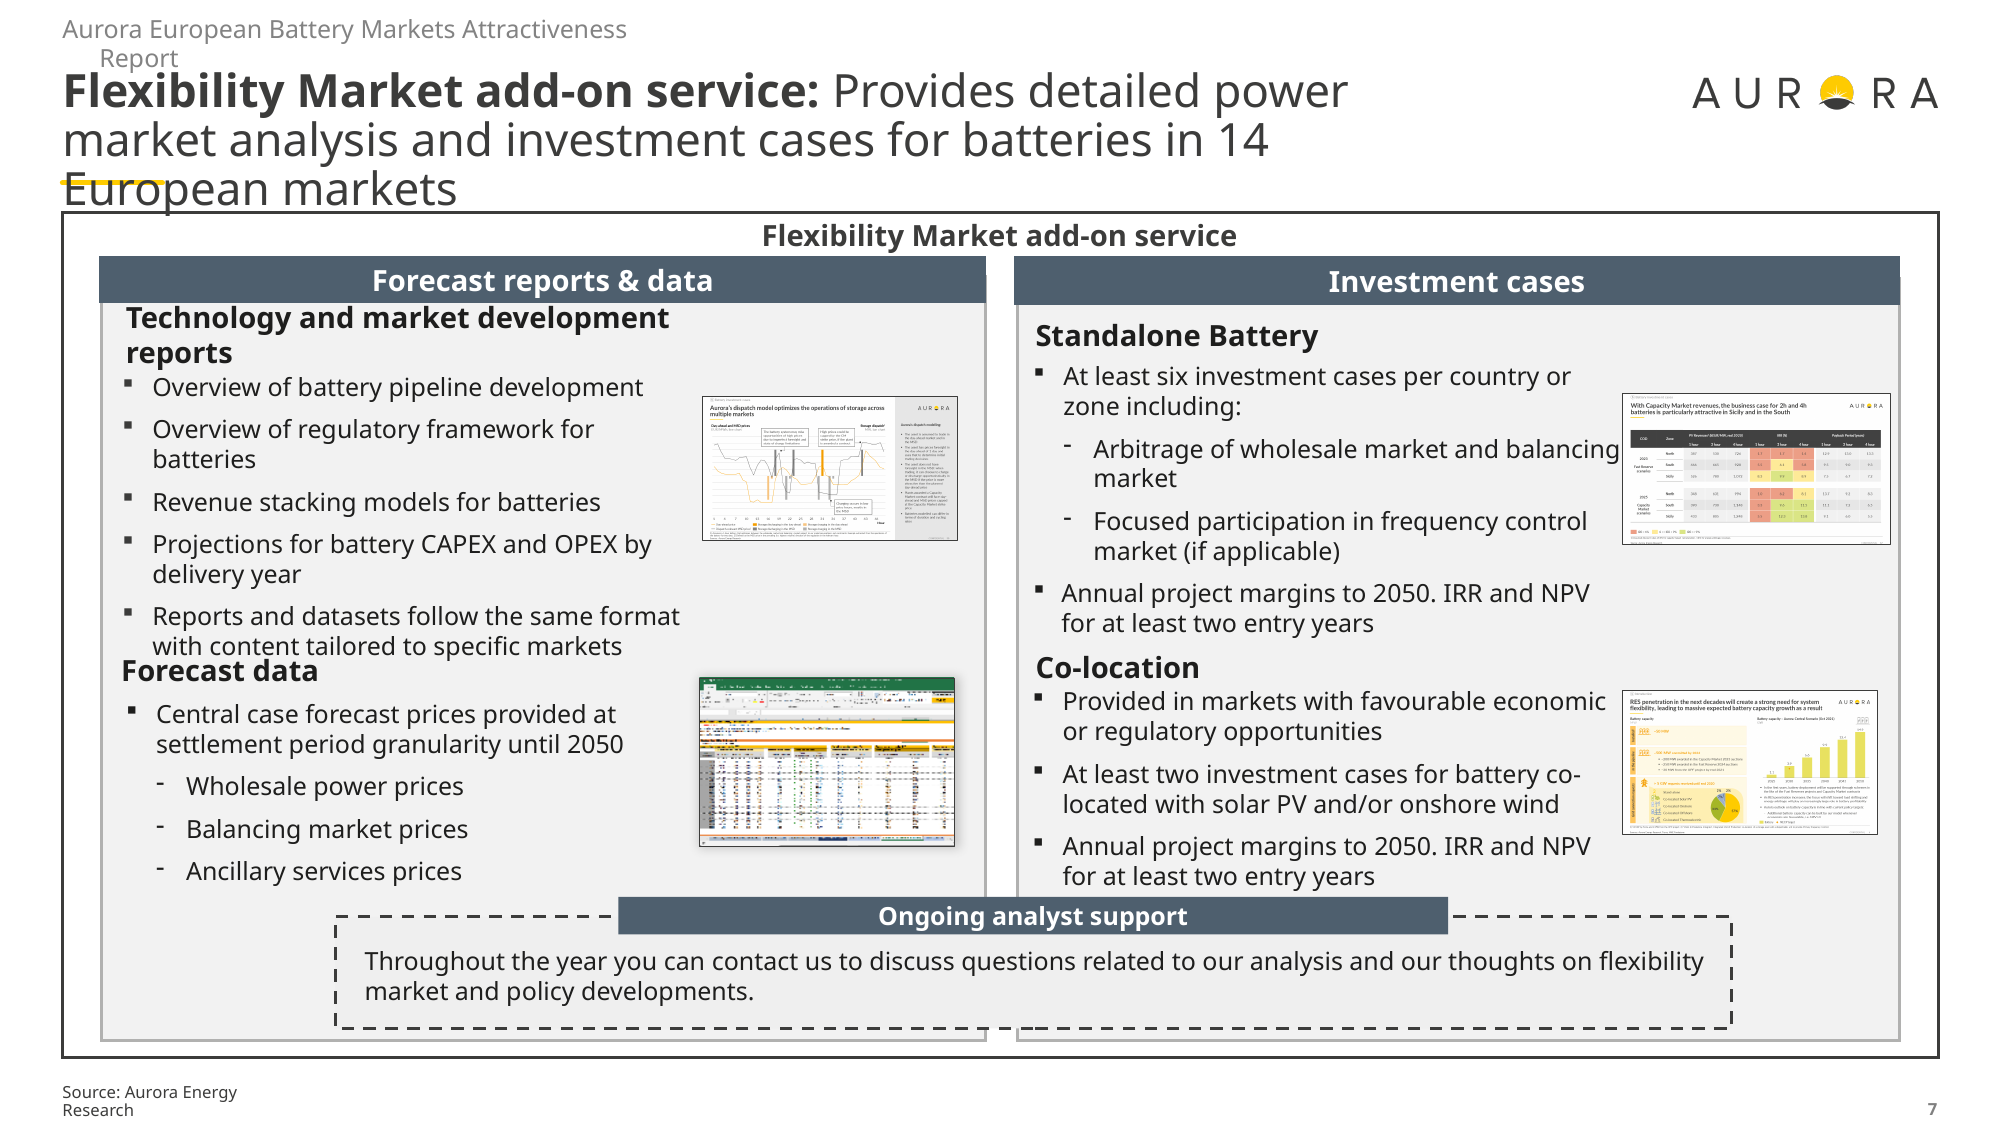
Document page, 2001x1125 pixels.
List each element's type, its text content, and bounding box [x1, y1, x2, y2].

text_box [699, 674, 962, 851]
text_box Provided in markets with favourable economic or regulatory opportunities At least two investment cases for battery co-located with solar PV and/or onshore wind Annual project margins to 2050. IRR and NPV for at least two entry years [1032, 685, 1621, 822]
text_box Standalone Battery [1023, 313, 1370, 356]
text_box Forecast data [108, 650, 333, 691]
text_box Investment cases [1014, 256, 1900, 305]
text_box Central case forecast prices provided at settlement period granularity until 2050 Wholesale power prices Balancing market prices Ancillary services prices [125, 698, 669, 903]
picture [702, 396, 957, 540]
text_box [101, 276, 987, 1042]
list Source: Aurora Energy Research [62, 1101, 301, 1120]
picture [1622, 690, 1878, 834]
title Flexibility Market add-on service: Provides detailed power market analysis and investment cases for batteries in 14 European markets [62, 67, 1474, 168]
text_box [1016, 305, 1900, 1042]
text_box Flexibility Market add-on service [761, 217, 1239, 253]
text_box [61, 212, 1940, 1059]
text_box At least six investment cases per country or zone including: Arbitrage of wholesale market and balancing market Focused participation in frequency control market (if applicable) Annual project margins to 2050. IRR and NPV for at least two entry years [1033, 360, 1623, 602]
text_box Co-location [1023, 643, 1491, 690]
picture [1622, 393, 1891, 545]
text_box Throughout the year you can contact us to discuss questions related to our analysis and our thoughts on flexibility market and policy developments. [352, 939, 1714, 1012]
text_box [335, 916, 1732, 1029]
list Aurora European Battery Markets Attractiveness Report [62, 13, 706, 44]
text_box Ongoing analyst support [618, 896, 1449, 935]
picture [1690, 75, 1940, 110]
text_box Forecast reports & data [99, 256, 986, 303]
picture [699, 677, 955, 847]
text_box Overview of battery pipeline development Overview of regulatory framework for batteries Revenue stacking models for batteries Projections for battery CAPEX and OPEX by delivery year Reports and datasets follow the same format with content tailored to specific markets [122, 371, 706, 608]
text_box Technology and market development reports [113, 315, 761, 354]
